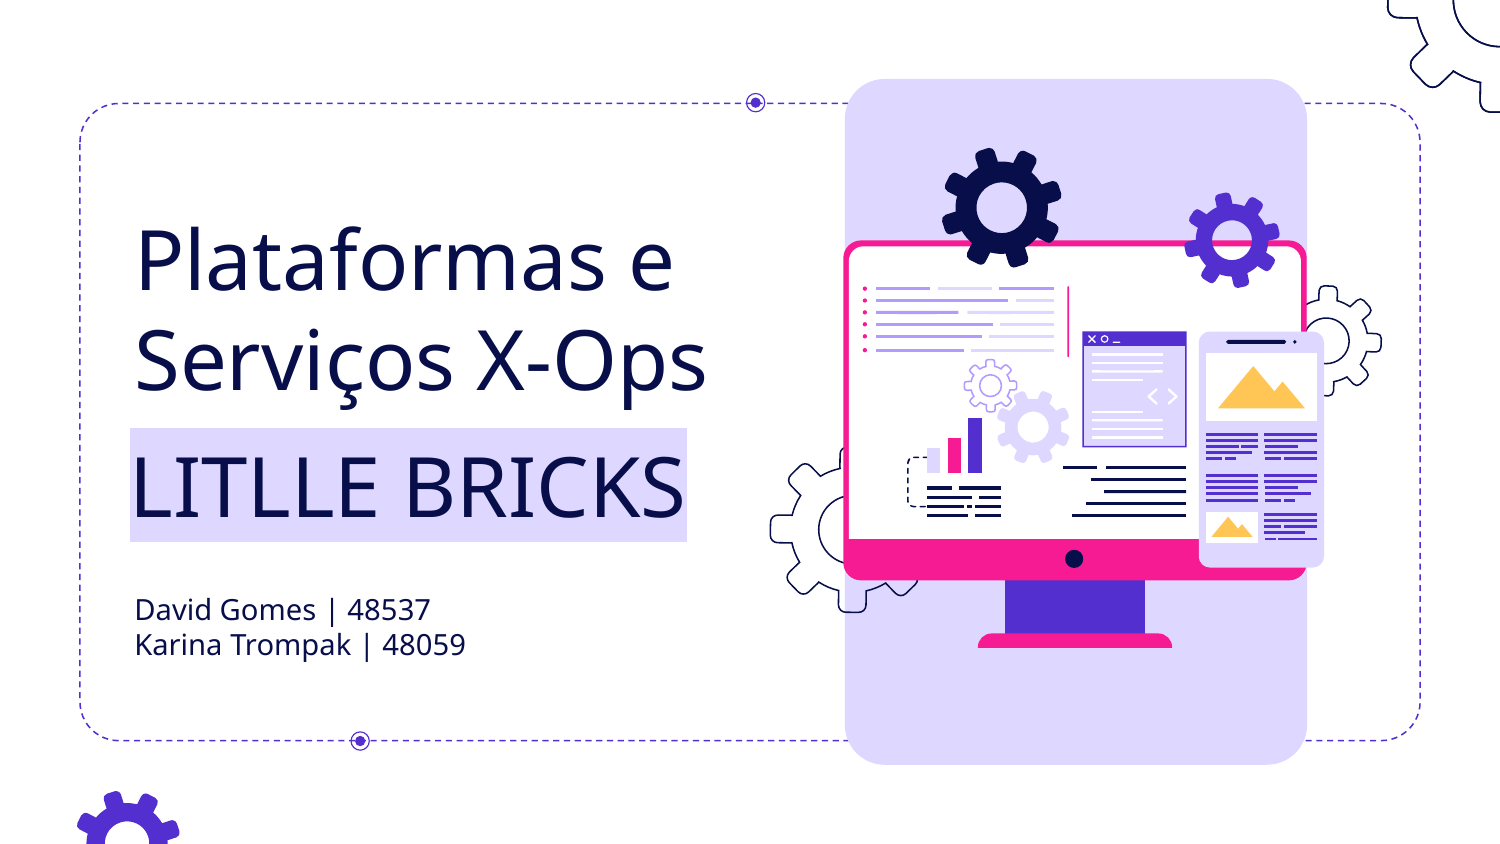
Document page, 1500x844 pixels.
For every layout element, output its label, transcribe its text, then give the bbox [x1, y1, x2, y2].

text_box [844, 655, 1308, 765]
text_box LITLLE BRICKS [115, 417, 764, 550]
text_box [77, 791, 180, 844]
title Plataformas e Serviços X-Ops [119, 381, 764, 417]
subtitle David Gomes | 48537 Karina Trompak | 48059 [119, 576, 724, 640]
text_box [770, 147, 1382, 648]
text_box [844, 78, 1308, 146]
